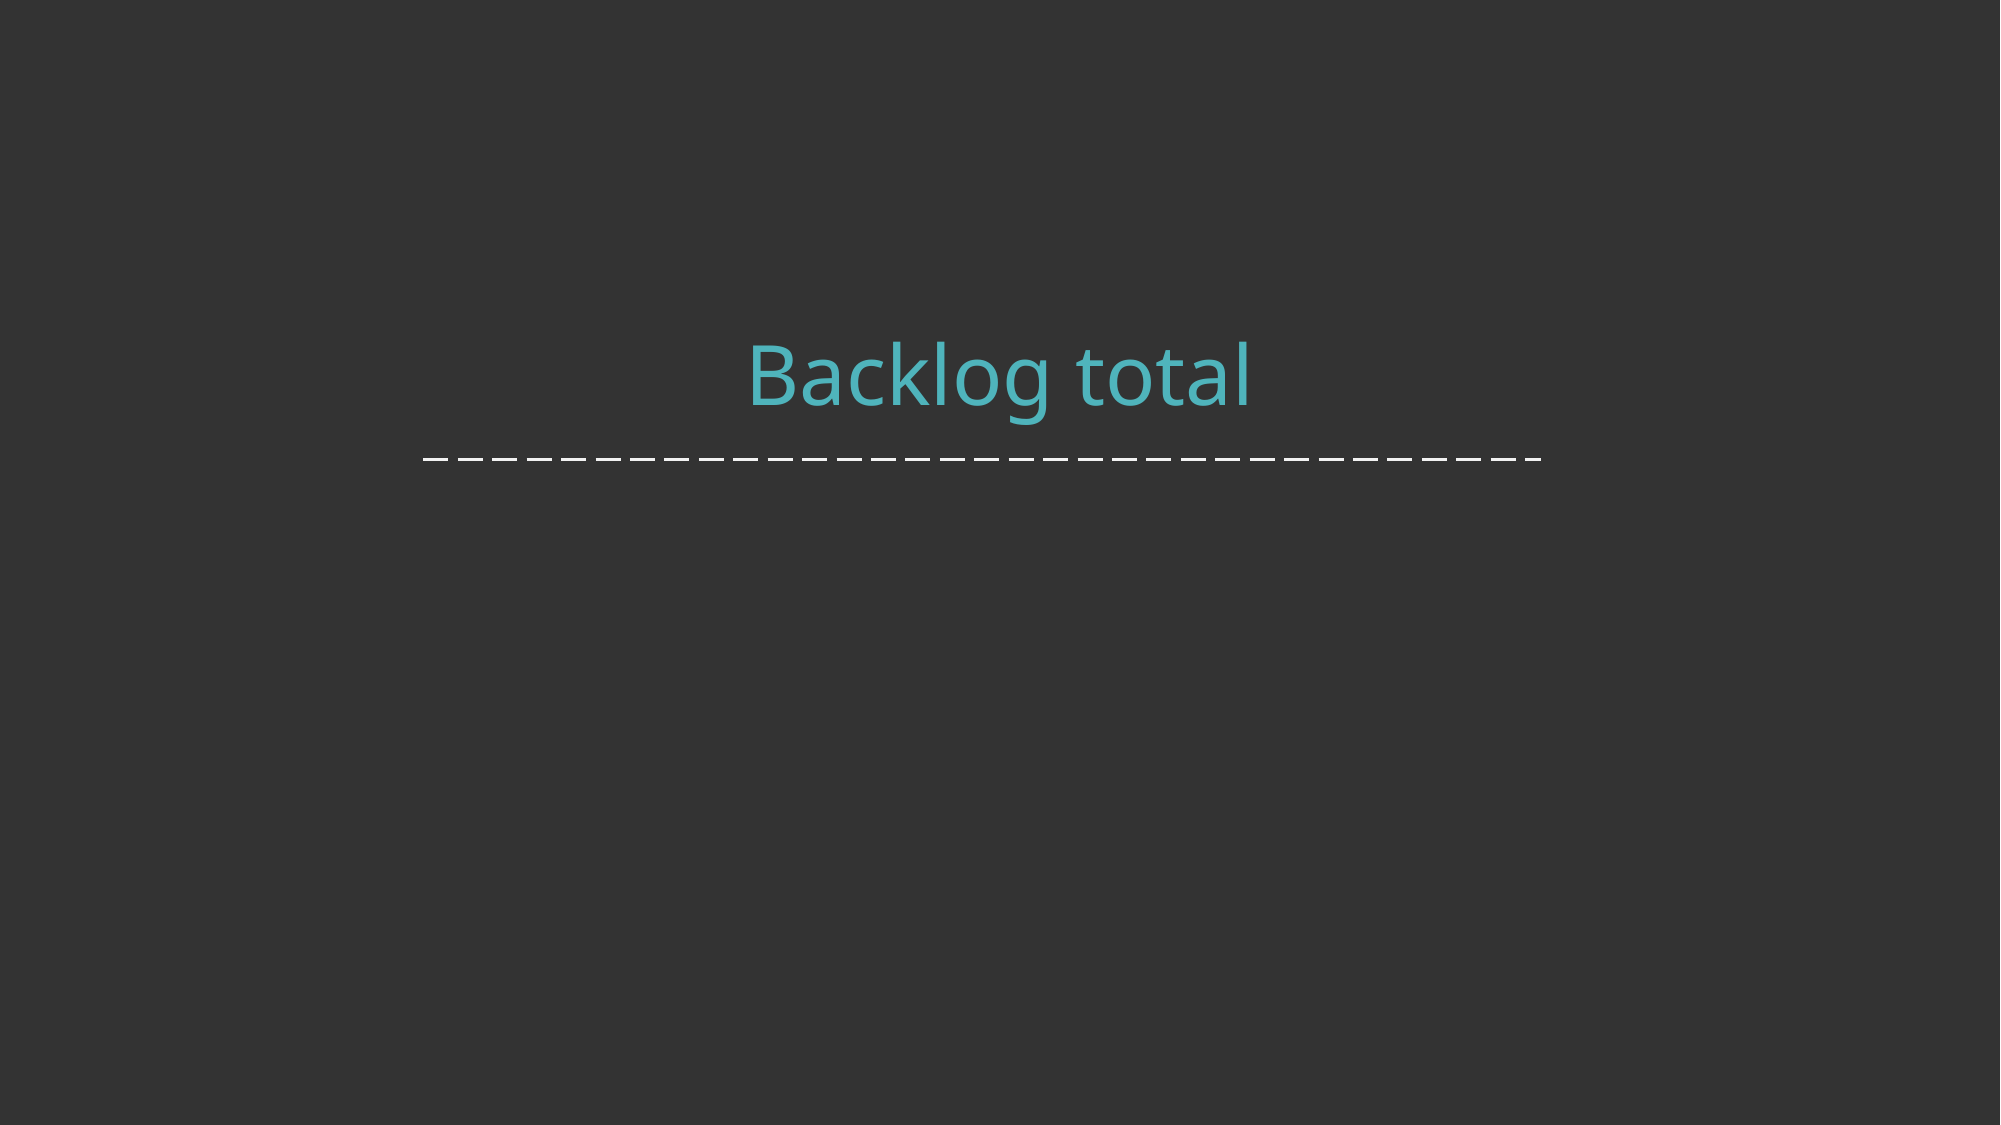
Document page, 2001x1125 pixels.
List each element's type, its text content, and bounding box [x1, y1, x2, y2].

text_box Backlog total [0, 314, 2000, 430]
